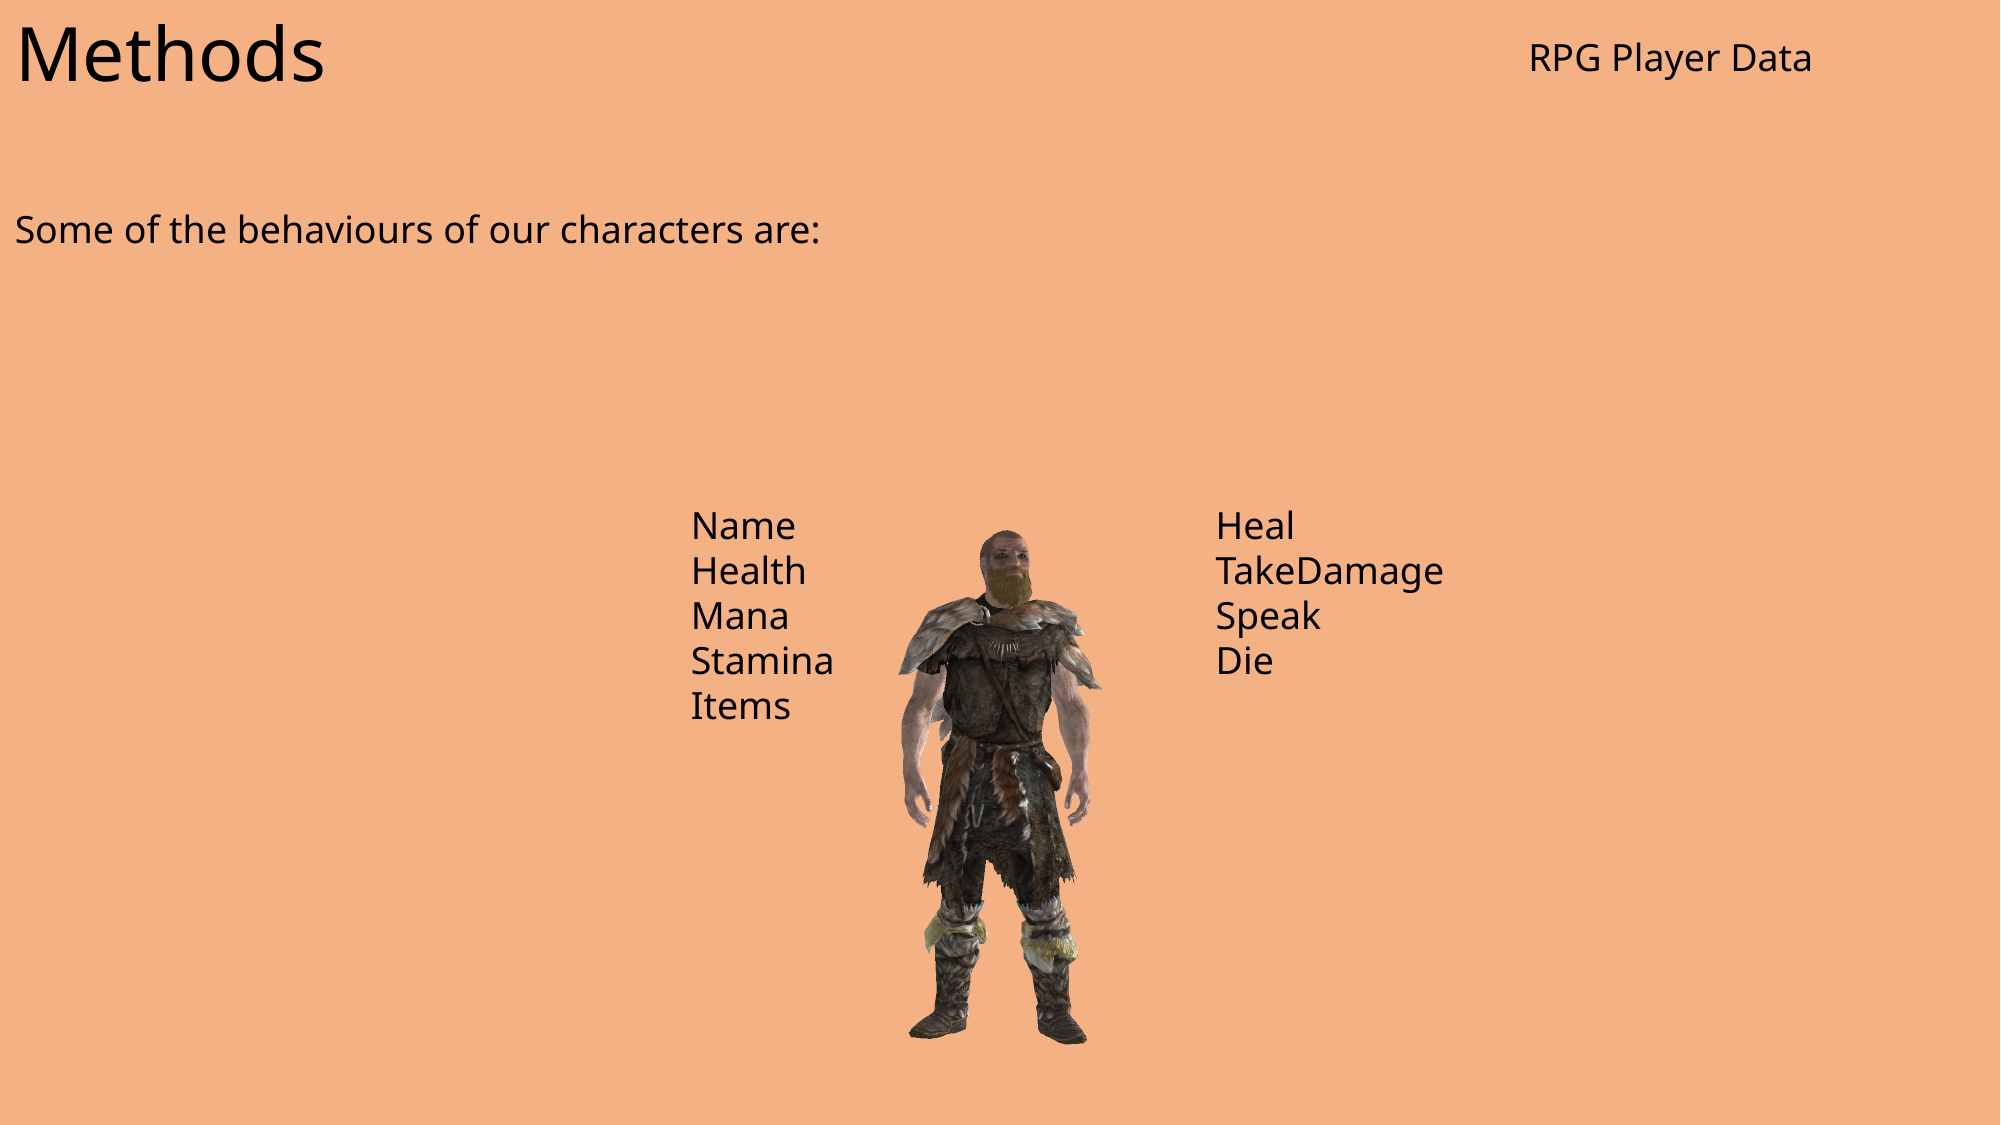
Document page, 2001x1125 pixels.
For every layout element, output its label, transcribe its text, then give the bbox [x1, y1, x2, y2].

text_box Some of the behaviours of our characters are: [0, 198, 1016, 259]
title Methods [0, 0, 1670, 115]
text_box Name Health Mana Stamina Items [676, 494, 850, 735]
text_box RPG Player Data [1513, 26, 2000, 87]
picture [889, 524, 1110, 1059]
text_box Heal TakeDamage Speak Die [1200, 494, 1460, 690]
